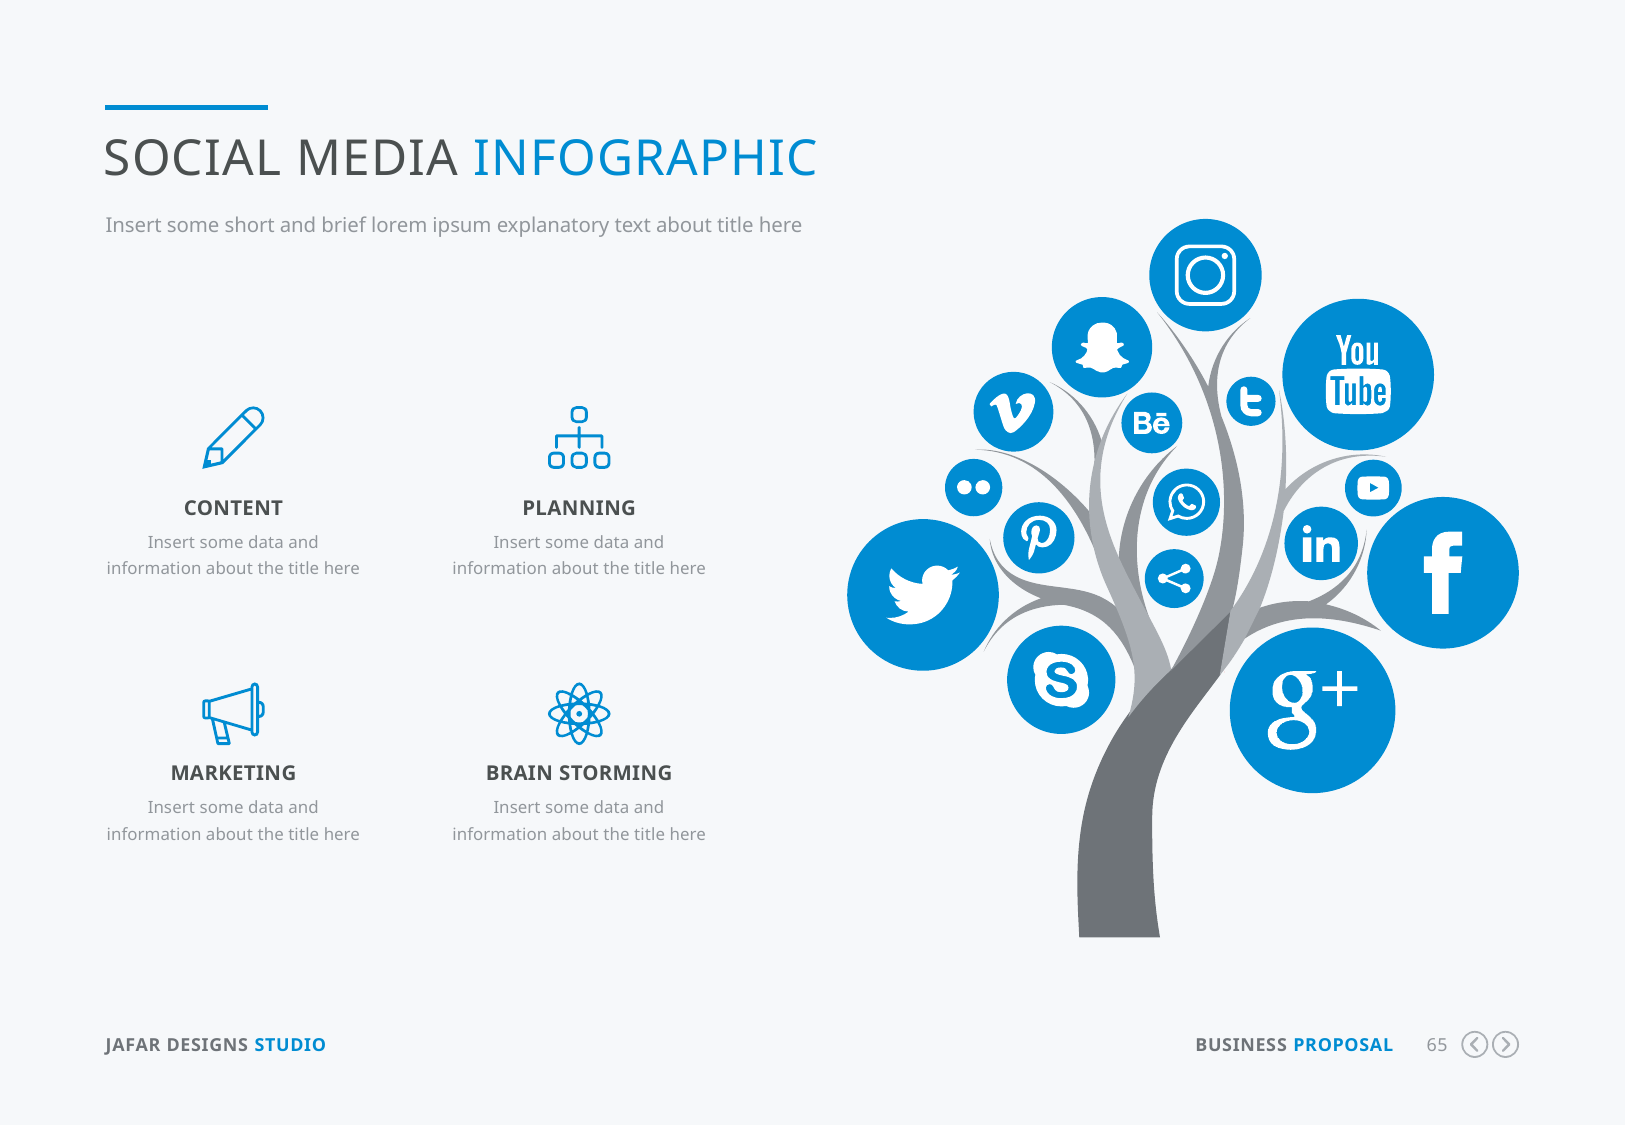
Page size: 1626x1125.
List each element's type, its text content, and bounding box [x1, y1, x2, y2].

text_box [548, 451, 565, 469]
list Social Media Infographic [103, 125, 1518, 188]
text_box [1149, 218, 1262, 312]
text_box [451, 759, 707, 845]
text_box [1223, 627, 1396, 794]
text_box [1077, 718, 1189, 938]
text_box [547, 682, 611, 746]
text_box [570, 451, 588, 469]
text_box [1007, 718, 1116, 734]
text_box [974, 312, 1386, 718]
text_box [105, 759, 362, 845]
list Insert some short and brief lorem ipsum explanatory text about title here [105, 209, 1519, 241]
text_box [1282, 298, 1435, 451]
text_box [1386, 459, 1402, 496]
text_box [847, 519, 974, 671]
text_box [555, 425, 604, 449]
text_box [593, 451, 611, 469]
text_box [944, 458, 974, 517]
text_box [202, 682, 265, 746]
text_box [105, 494, 362, 579]
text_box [451, 494, 707, 579]
text_box [570, 406, 588, 424]
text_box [1386, 496, 1519, 649]
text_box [1051, 297, 1149, 312]
text_box [202, 406, 265, 469]
